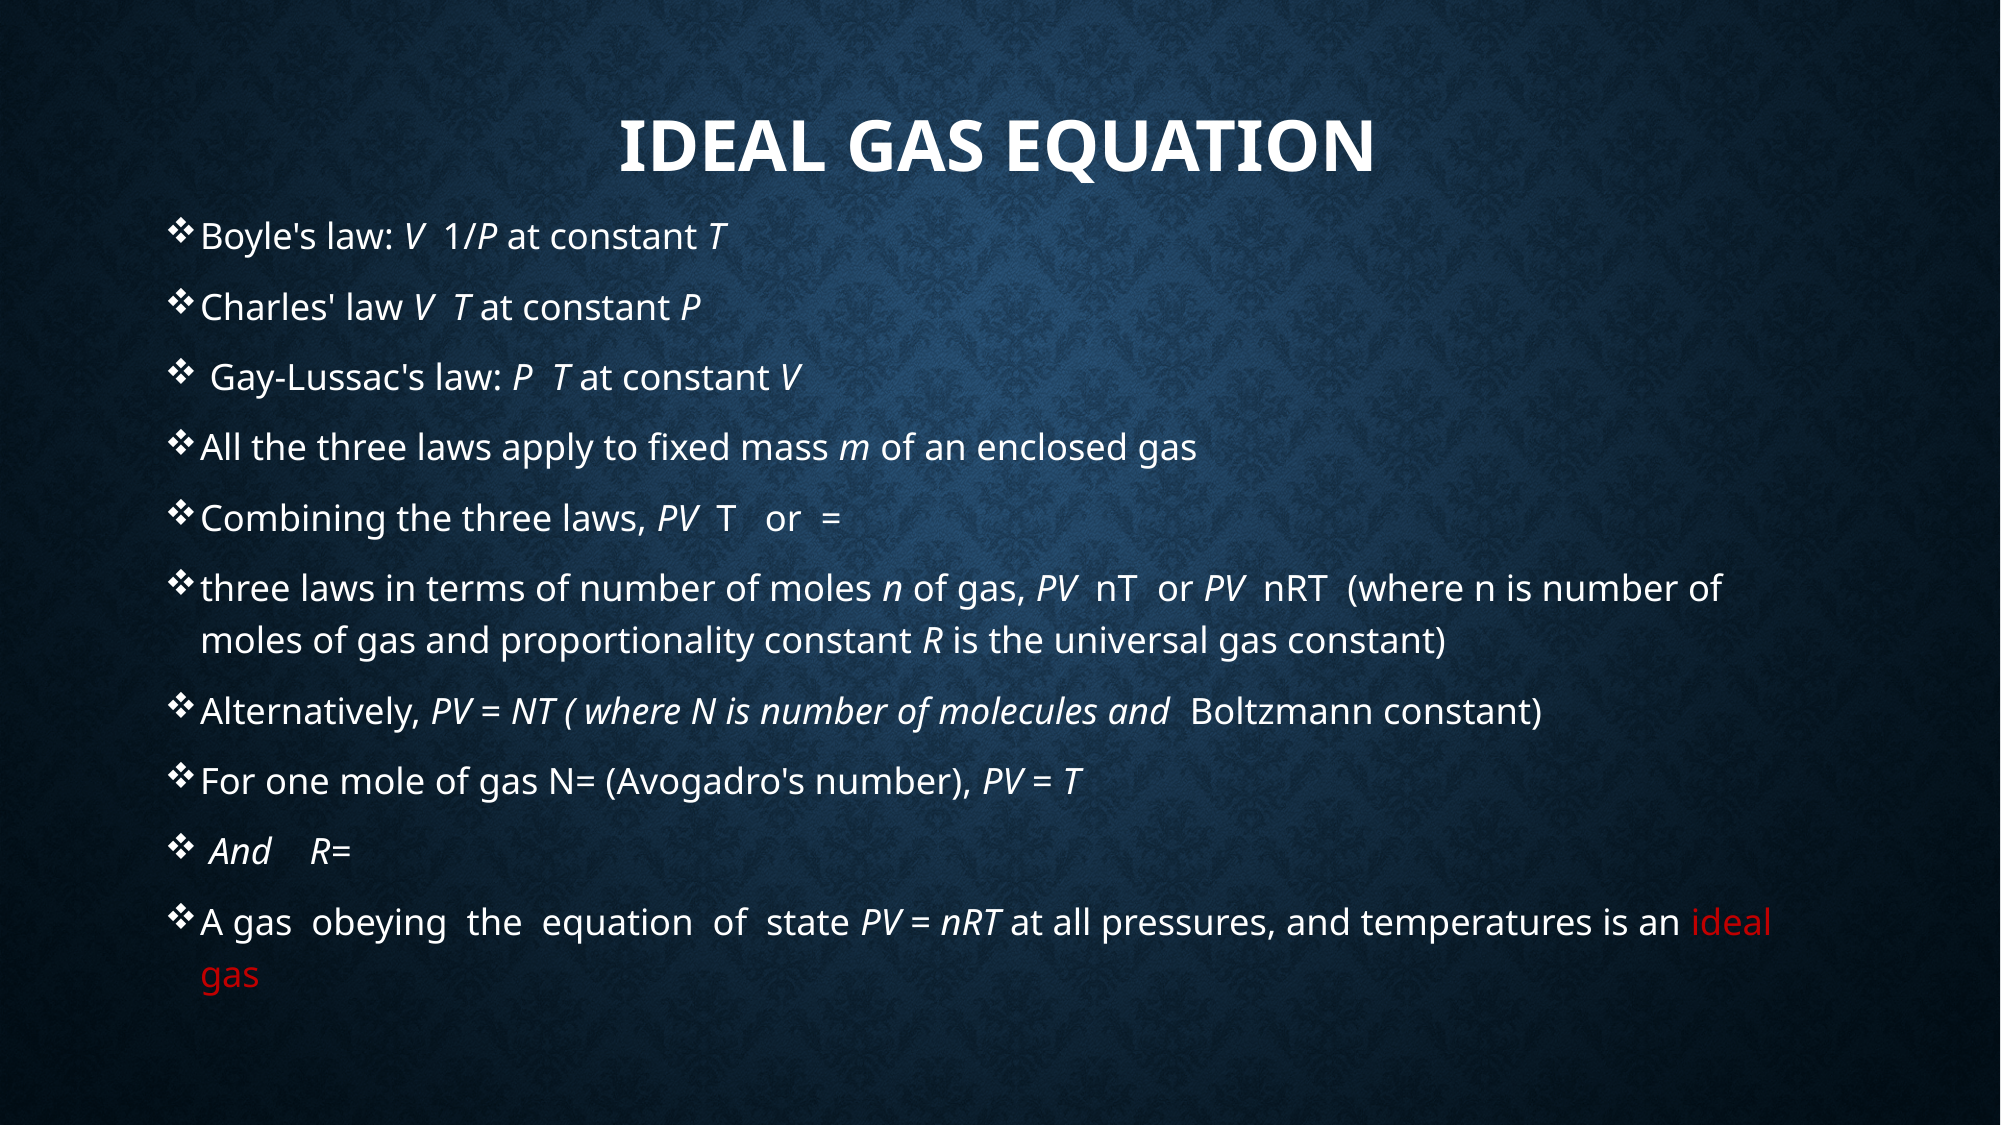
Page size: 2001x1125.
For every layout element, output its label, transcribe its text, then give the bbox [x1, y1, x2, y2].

title ideal gas equation [149, 99, 1849, 198]
